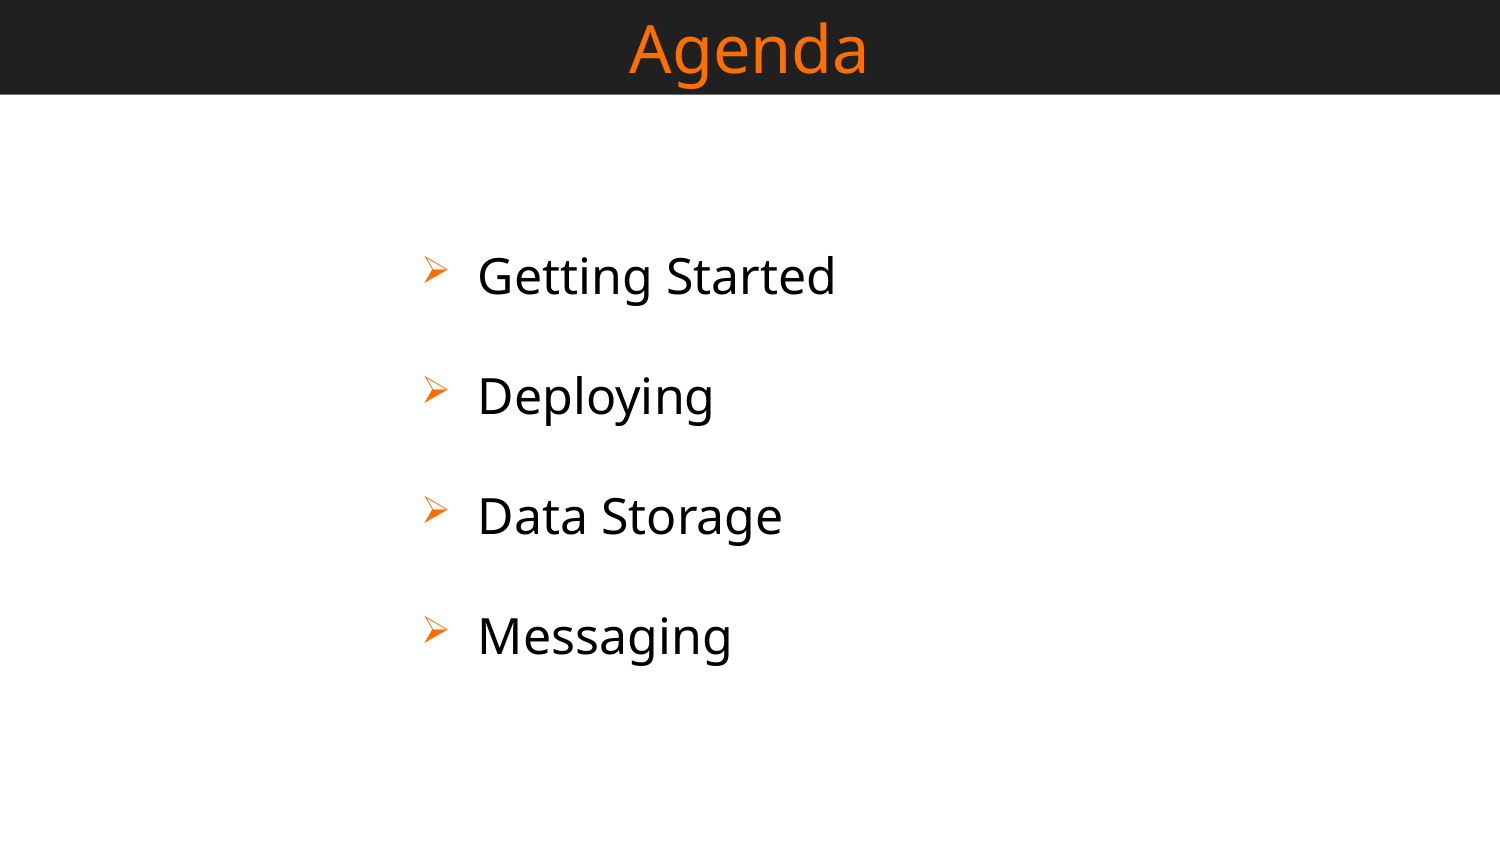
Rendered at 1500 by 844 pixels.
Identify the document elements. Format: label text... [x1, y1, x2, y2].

text_box Getting Started Deploying Data Storage Messaging [406, 176, 1094, 672]
text_box Agenda [0, 0, 1500, 95]
